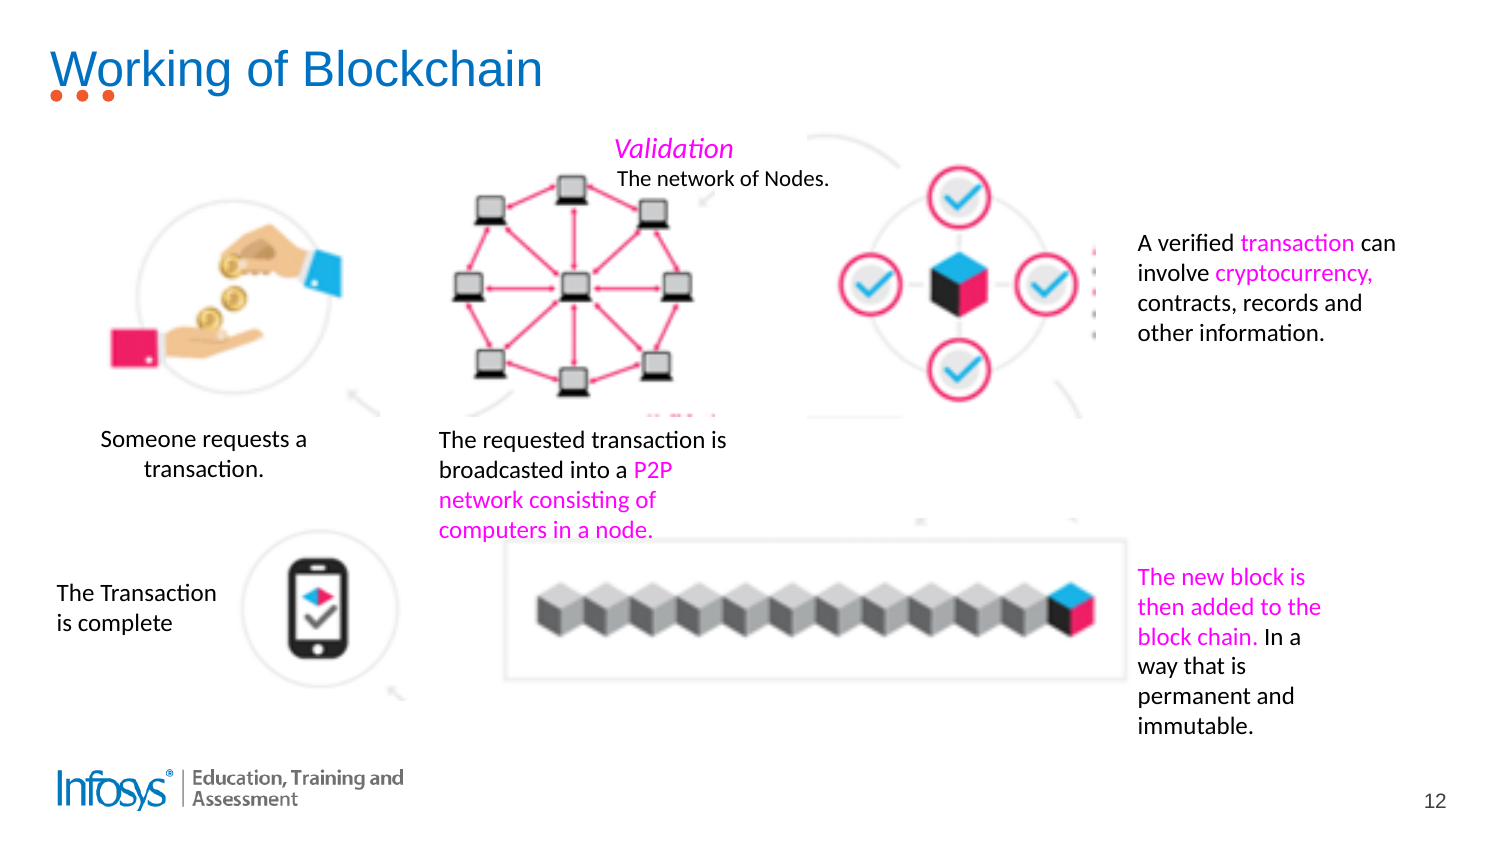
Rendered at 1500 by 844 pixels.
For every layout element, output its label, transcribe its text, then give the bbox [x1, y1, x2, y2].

text_box The requested transaction is broadcasted into a P2P network consisting of computers in a node. [431, 416, 743, 551]
slide_number 12 [1384, 780, 1462, 826]
picture [183, 503, 438, 702]
text_box The new block is then added to the block chain. In a way that is permanent and immutable. [1130, 552, 1350, 748]
text_box Validation [606, 121, 821, 156]
picture [431, 124, 716, 417]
text_box The Transaction is complete [49, 568, 178, 644]
title Working of Blockchain [35, 29, 1467, 104]
text_box Someone requests a transaction. [49, 414, 360, 490]
picture [49, 761, 410, 811]
text_box A verified transaction can involve cryptocurrency, contracts, records and other information. [1130, 219, 1413, 385]
picture [59, 164, 381, 417]
picture [807, 130, 1096, 419]
picture [466, 518, 1149, 702]
text_box The network of Nodes. [720, 156, 801, 199]
